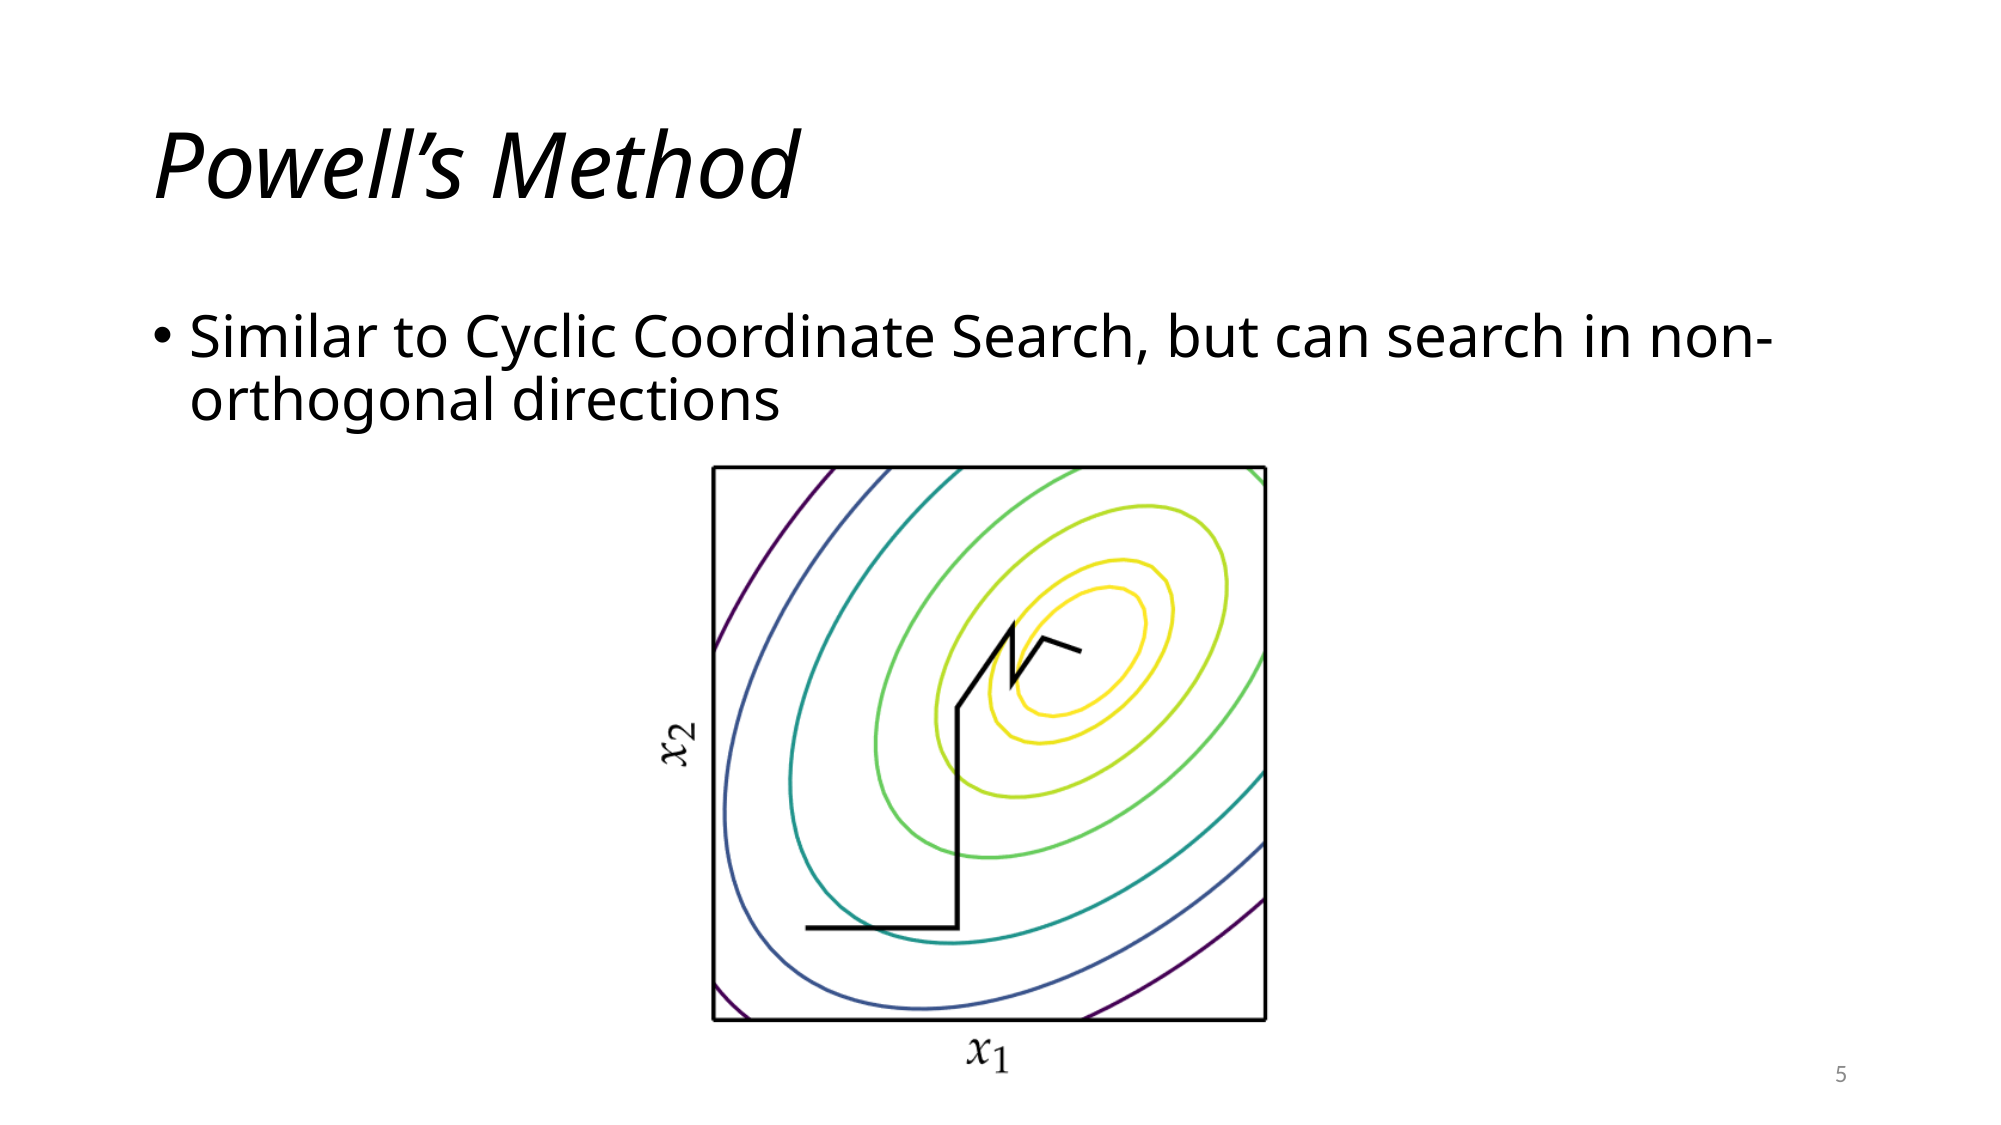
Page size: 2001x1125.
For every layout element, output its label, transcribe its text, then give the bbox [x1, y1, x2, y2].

title Powell’s Method [137, 59, 1863, 278]
picture [641, 462, 1272, 1094]
slide_number 5 [1412, 1042, 1863, 1103]
list Similar to Cyclic Coordinate Search, but can search in non-orthogonal directions [137, 299, 1863, 1014]
